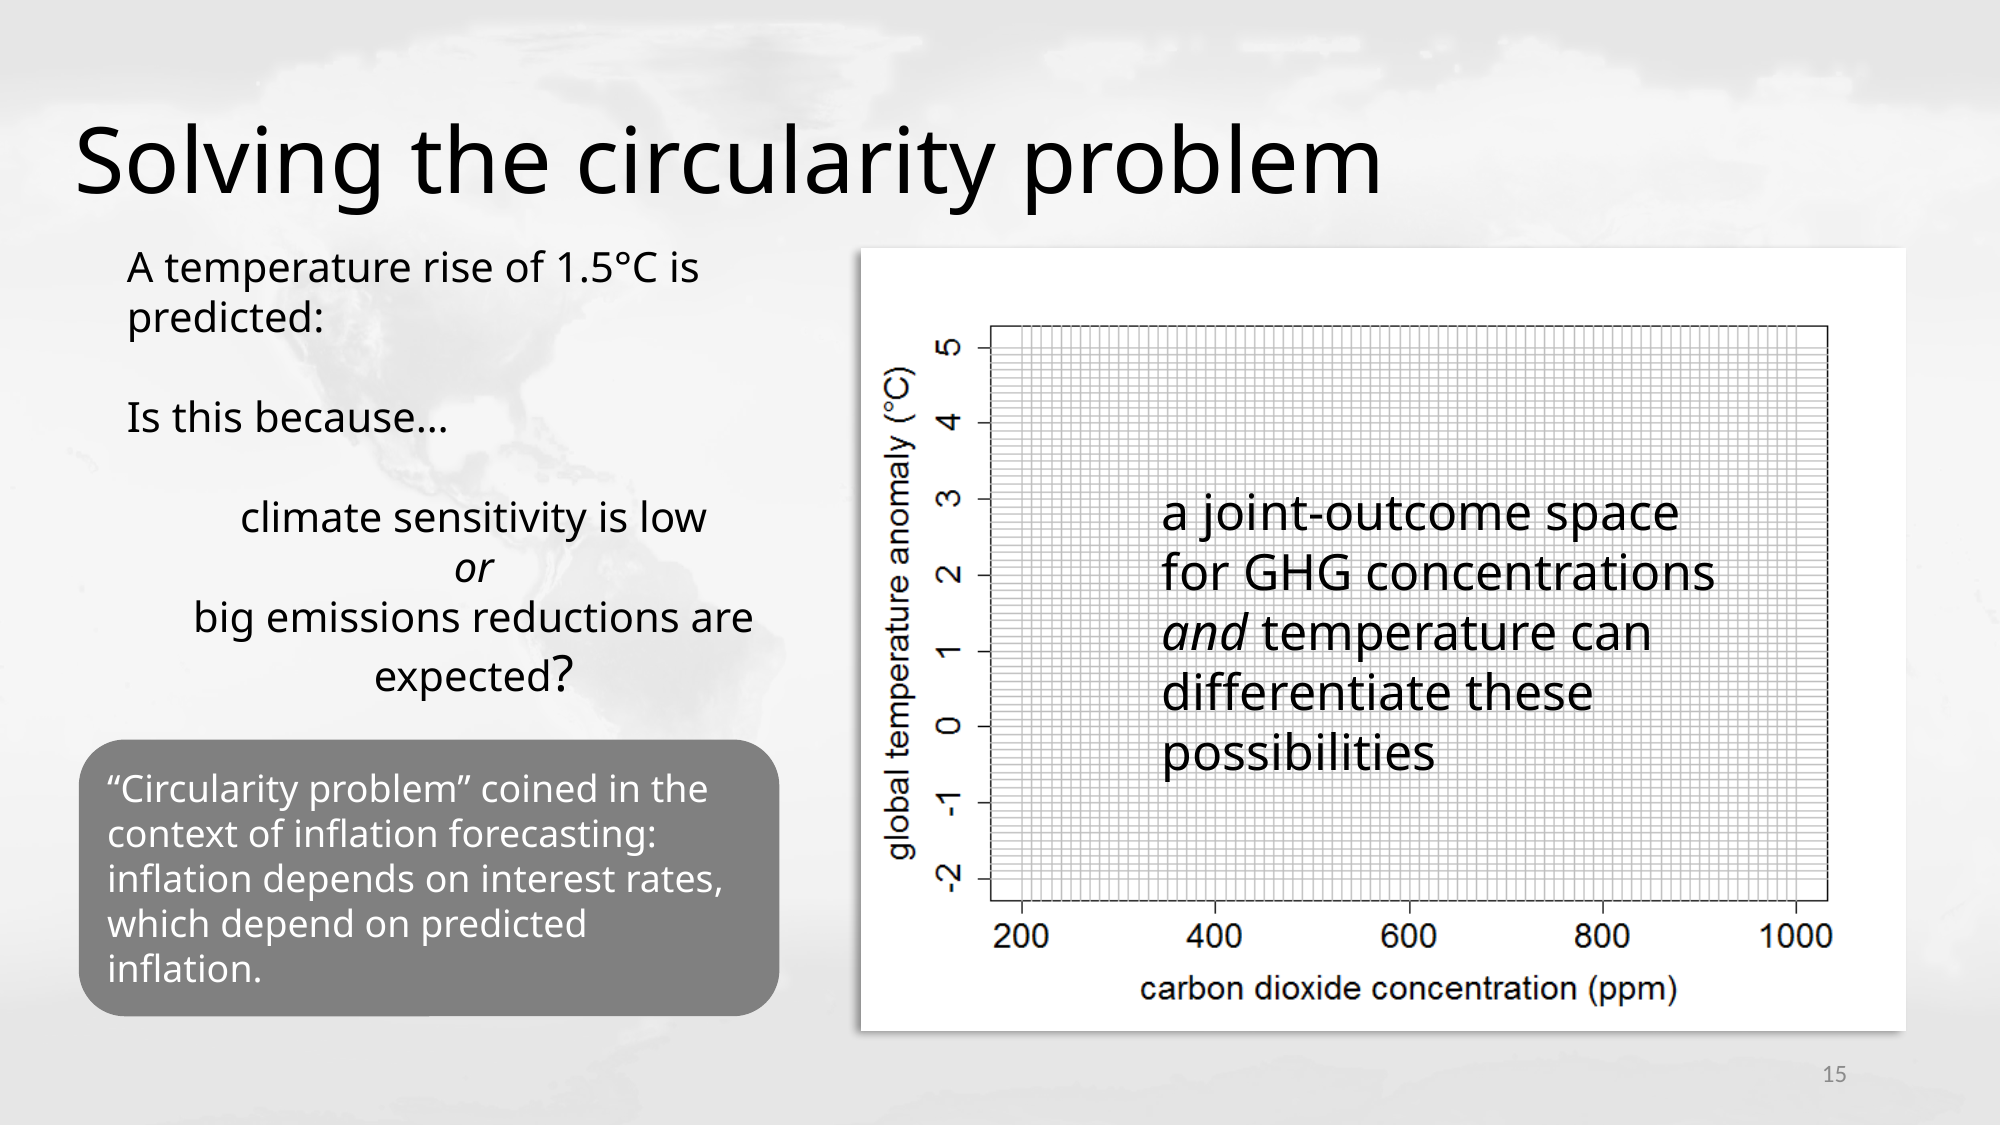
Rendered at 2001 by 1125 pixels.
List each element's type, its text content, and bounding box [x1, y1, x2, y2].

text_box A temperature rise of 1.5°C is predicted: Is this because… climate sensitivity is low or big emissions reductions are expected? [112, 233, 836, 709]
picture [861, 248, 1906, 1031]
text_box “Circularity problem” coined in the context of inflation forecasting: inflation depends on interest rates, which depend on predicted inflation. [77, 738, 781, 1018]
slide_number 15 [1412, 1042, 1863, 1103]
text_box Solving the circularity problem [59, 94, 1881, 220]
